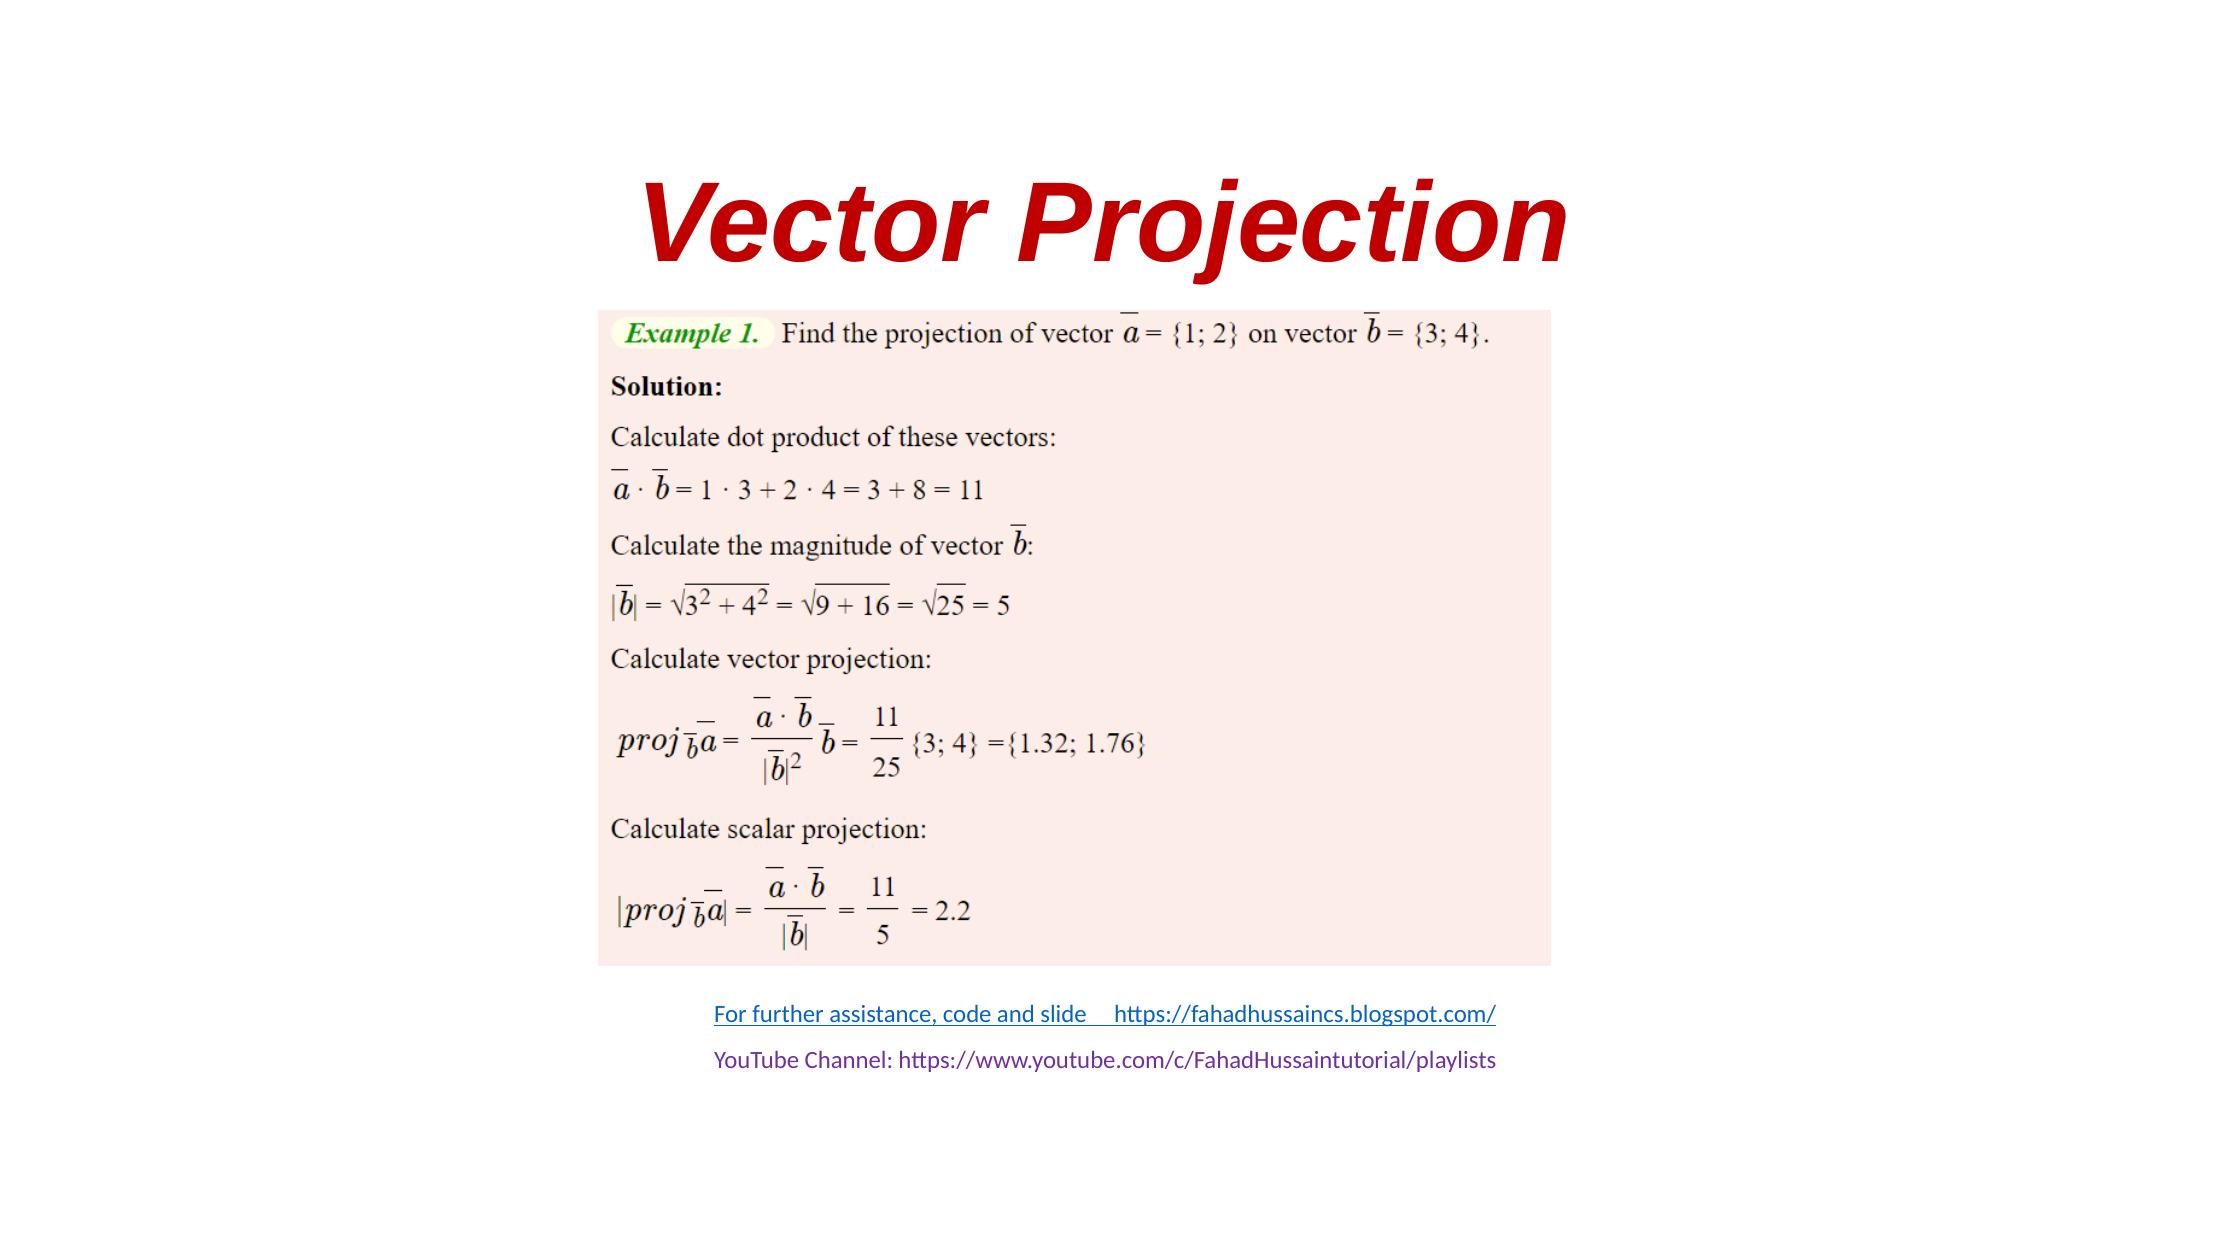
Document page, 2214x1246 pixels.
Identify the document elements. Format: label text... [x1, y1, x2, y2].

picture [598, 310, 1551, 966]
title Vector Projection [288, 173, 1920, 294]
subtitle For further assistance, code and slide https://fahadhussaincs.blogspot.com/ YouTube Channel: https://www.youtube.com/c/FahadHussaintutorial/playlists [296, 994, 1915, 1082]
